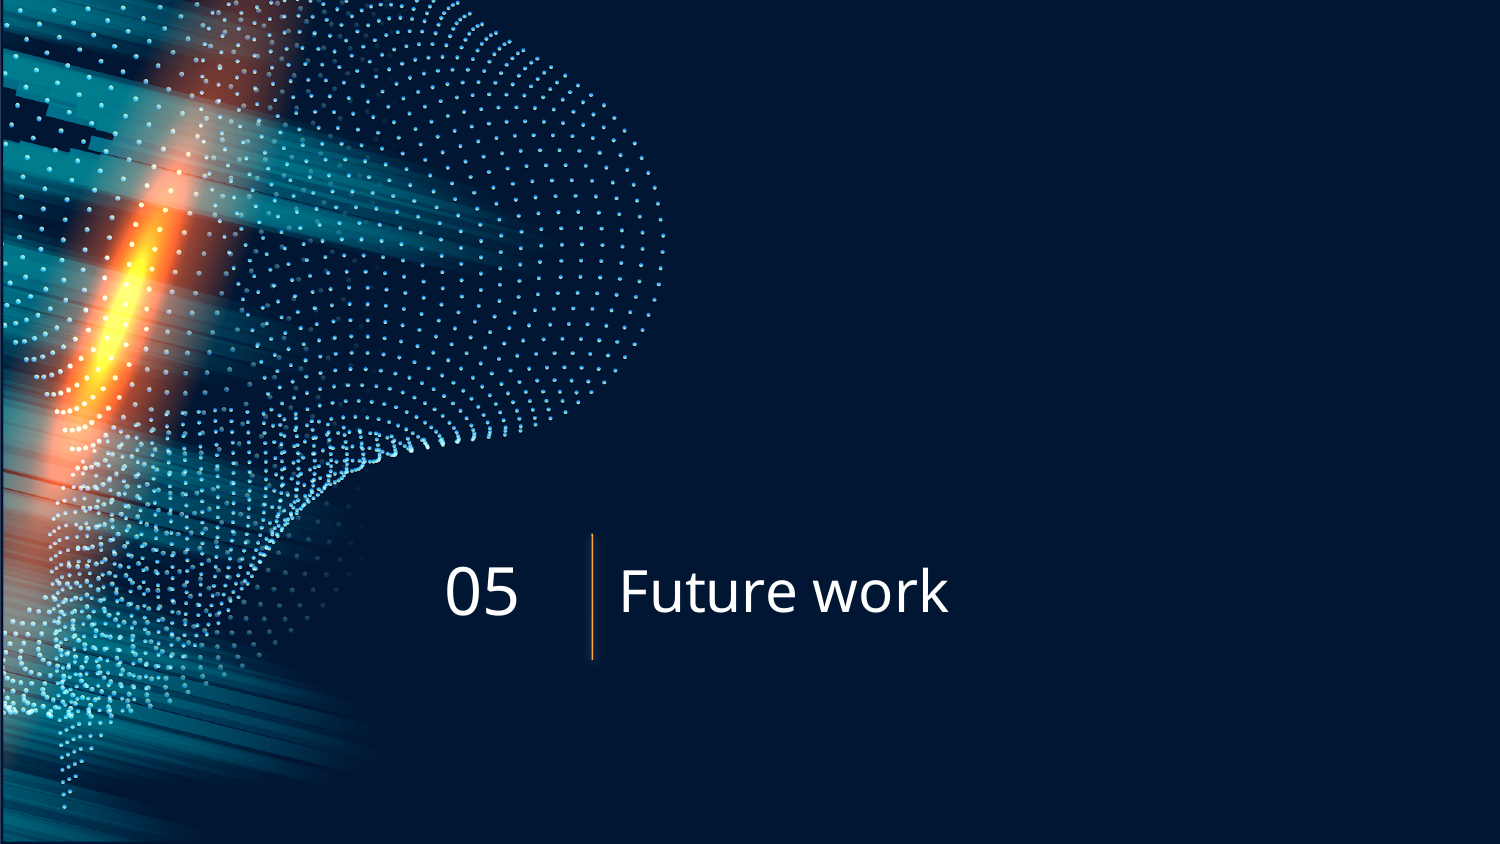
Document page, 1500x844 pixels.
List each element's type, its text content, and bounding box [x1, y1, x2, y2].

title Future work [603, 539, 1140, 638]
picture [0, 0, 1500, 844]
title 05 [185, 533, 581, 687]
